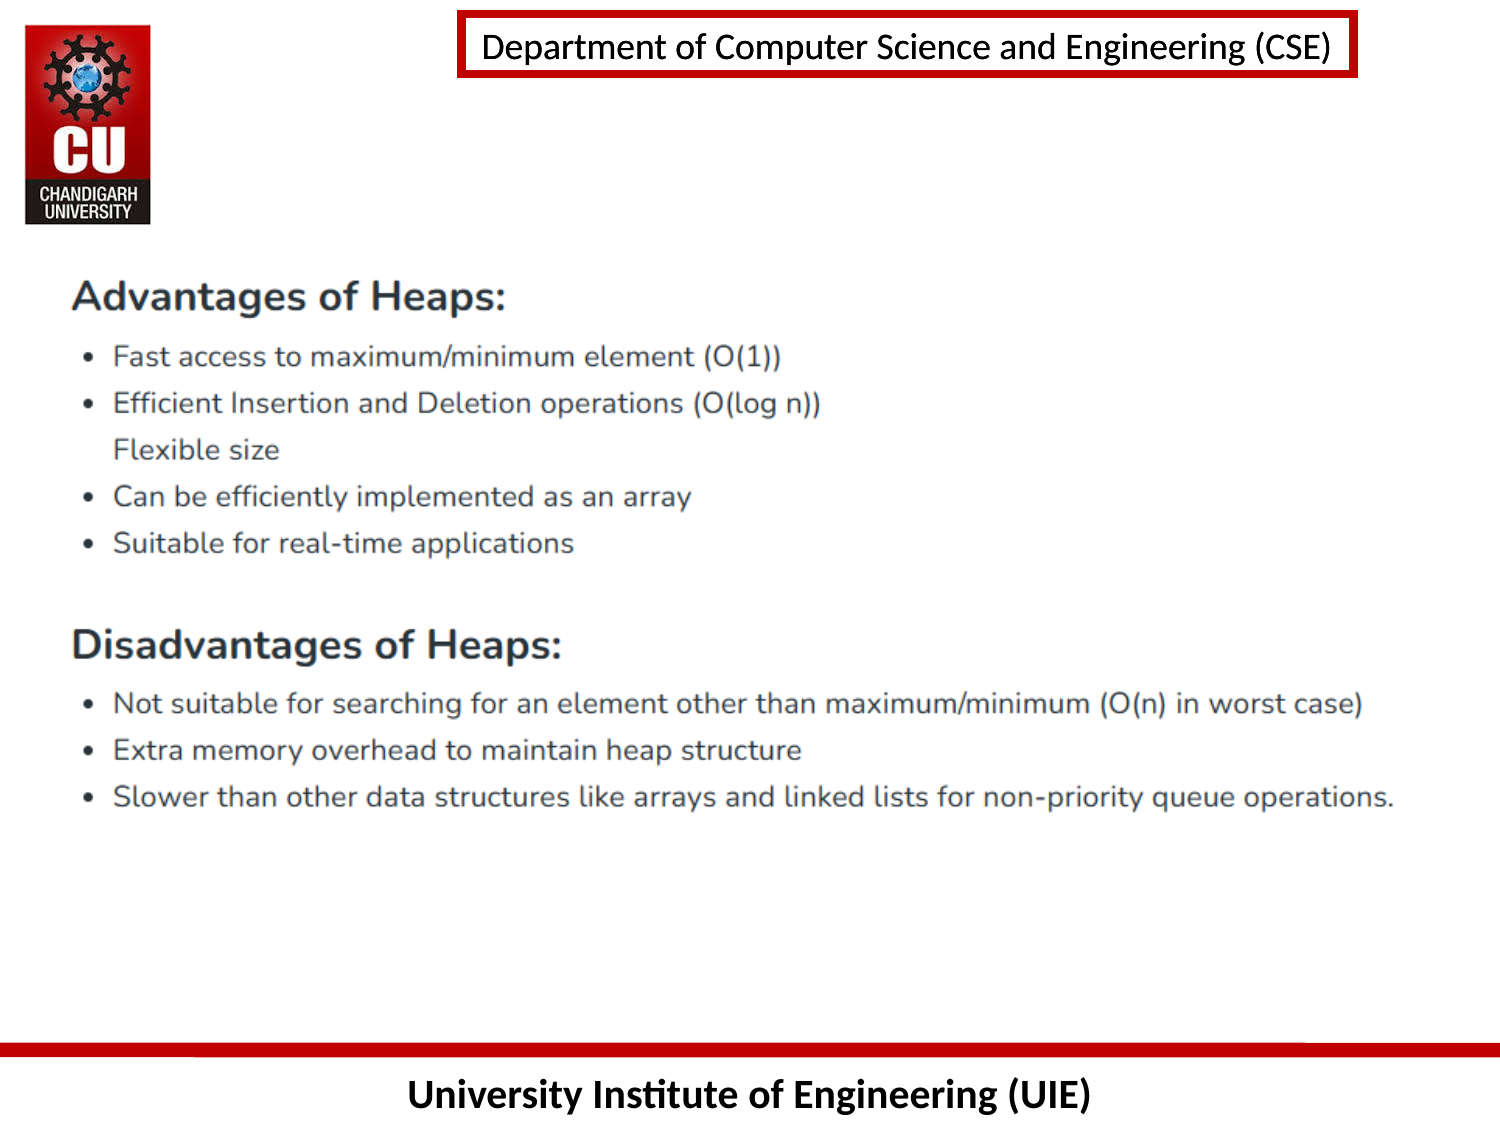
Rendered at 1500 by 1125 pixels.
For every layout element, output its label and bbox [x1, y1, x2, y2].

picture [24, 24, 151, 225]
picture [33, 255, 1467, 869]
